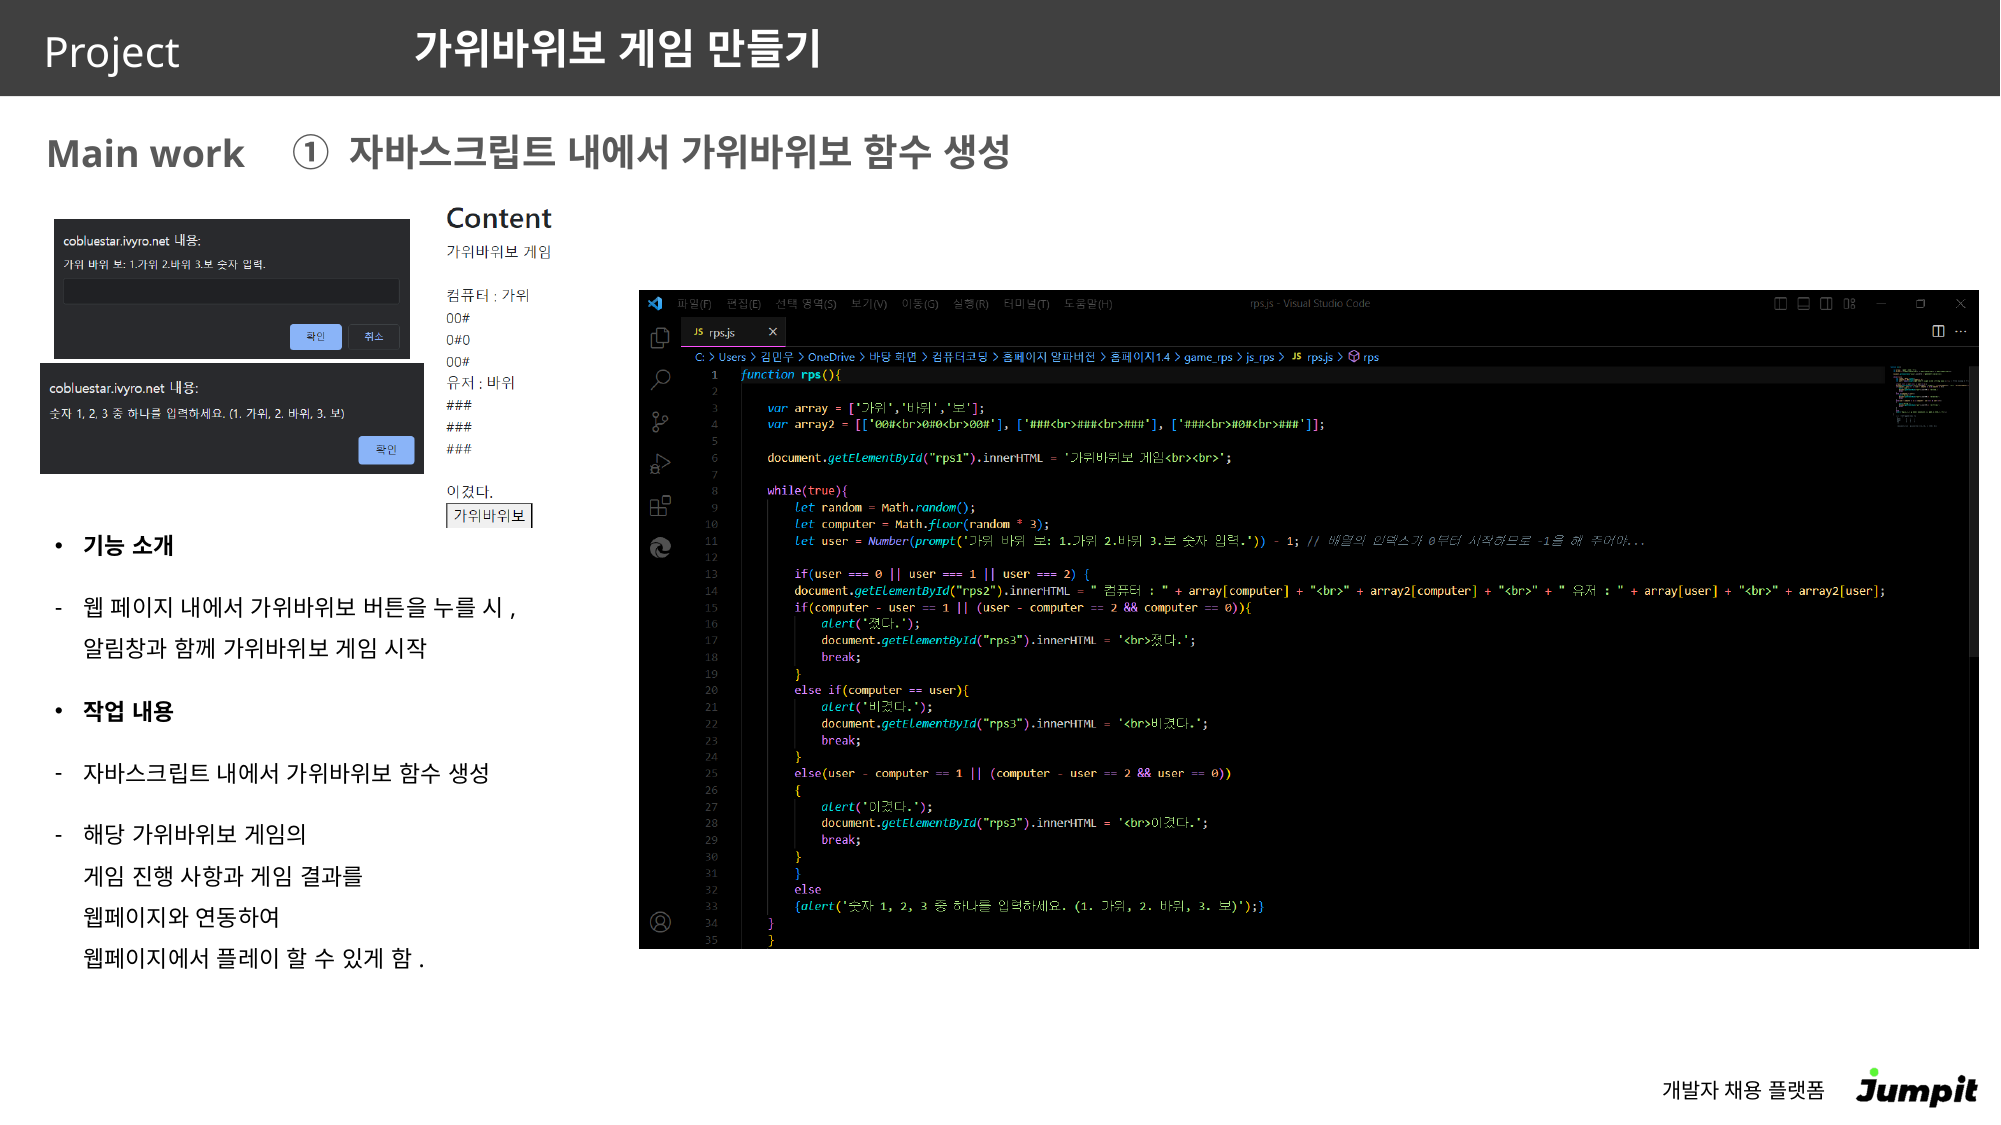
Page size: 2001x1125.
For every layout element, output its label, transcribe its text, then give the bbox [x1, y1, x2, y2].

picture [1849, 1063, 1982, 1113]
list ① 자바스크립트 내에서 가위바위보 함수 생성 [277, 126, 1856, 183]
picture [40, 363, 424, 474]
picture [54, 219, 410, 359]
picture [434, 189, 1979, 949]
list 기능 소개 웹 페이지 내에서 가위바위보 버튼을 누를 시, 알림창과 함께 가위바위보 게임 시작 작업 내용 자바스크립트 내에서 가위바위보 함수 생성 해당 가위바위보 게임의 게임 진행 사항과 게임 결과를 웹페이지와 연동하여 웹페이지에서 플레이 할 수 있게 함. [40, 510, 698, 1071]
list 가위바위보 게임 만들기 [399, 20, 1707, 82]
